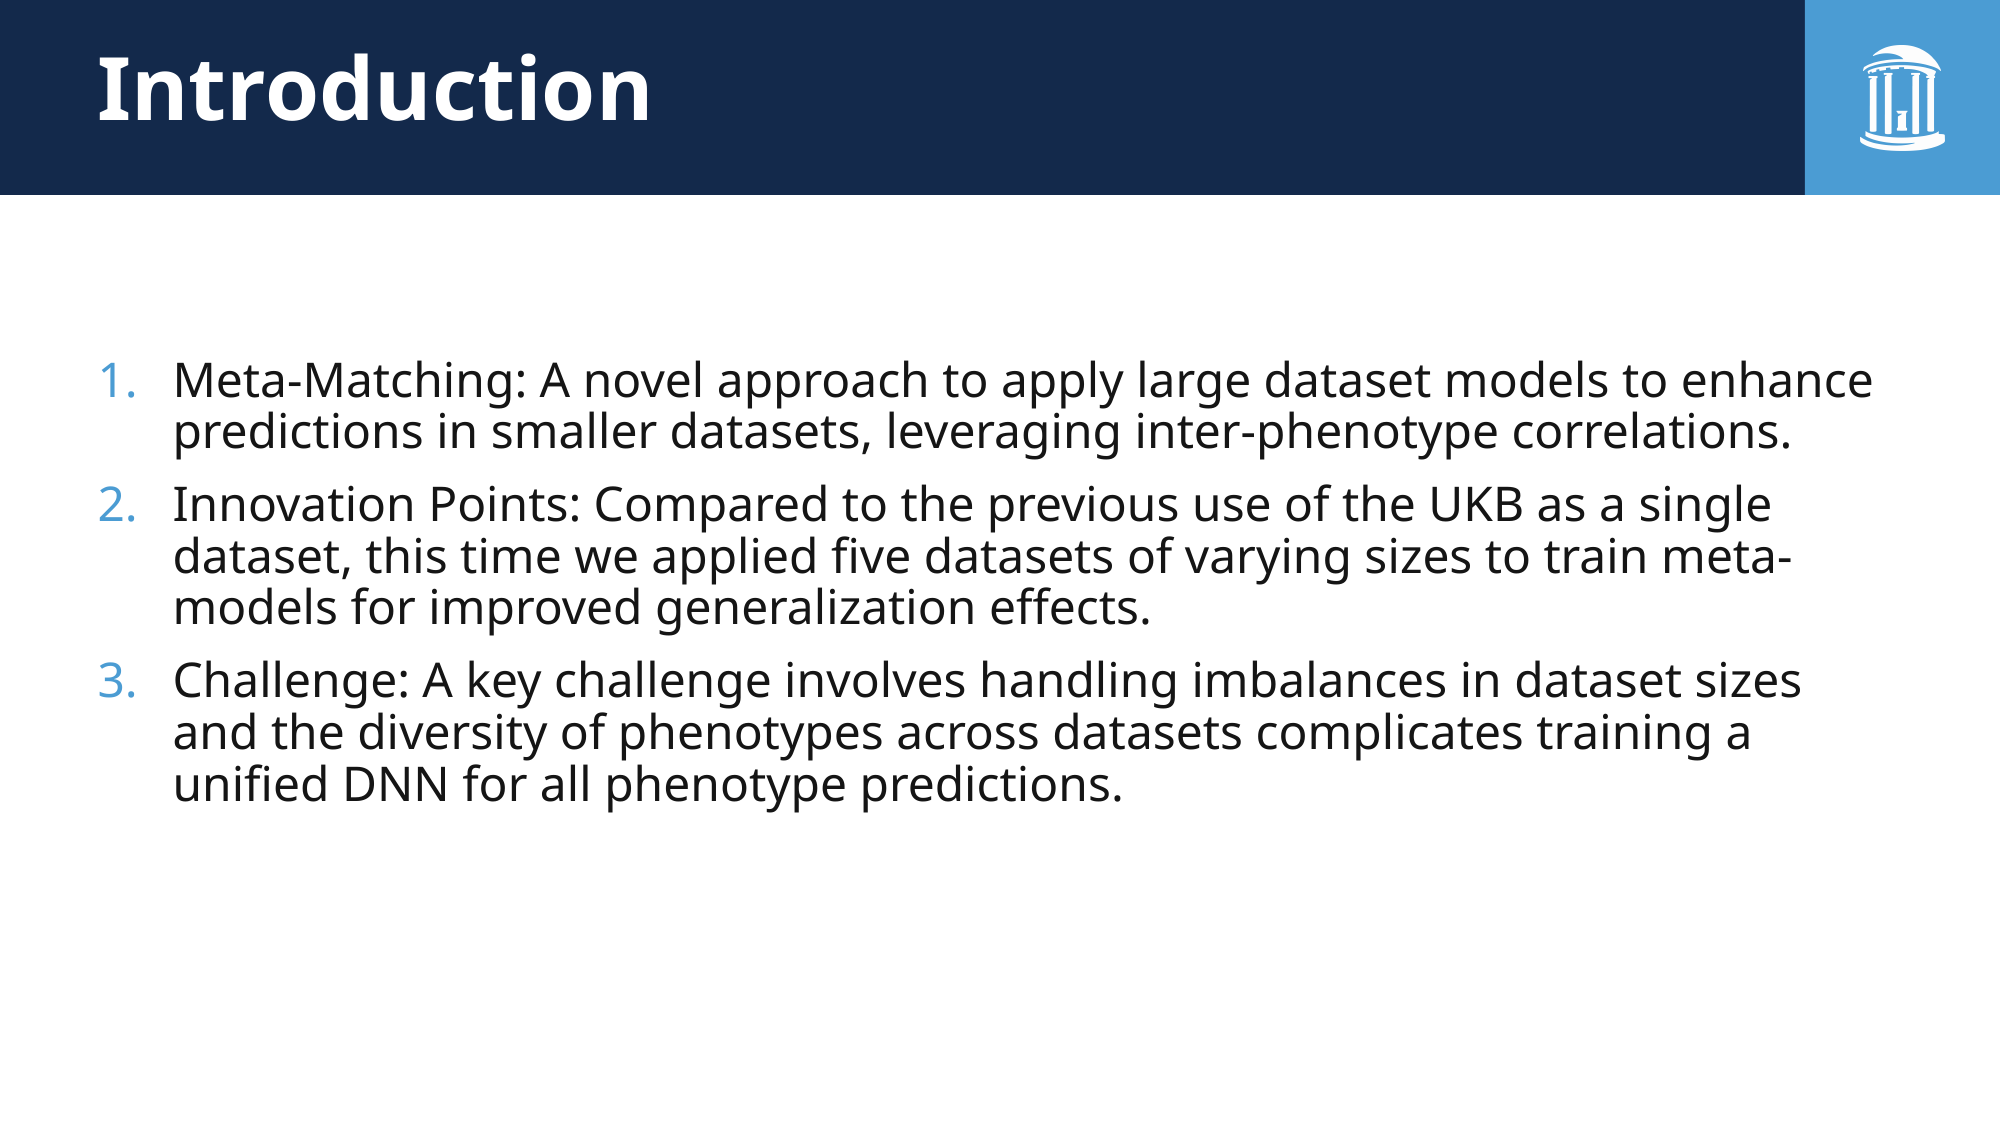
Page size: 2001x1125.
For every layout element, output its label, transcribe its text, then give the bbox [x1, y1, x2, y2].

title Introduction [82, 41, 1686, 144]
picture [1860, 45, 1945, 151]
list Meta-Matching: A novel approach to apply large dataset models to enhance predictions in smaller datasets, leveraging inter-phenotype correlations. Innovation Points: Compared to the previous use of the UKB as a single dataset, this time we applied five datasets of varying sizes to train meta-models for improved generalization effects. Challenge: A key challenge involves handling imbalances in dataset sizes and the diversity of phenotypes across datasets complicates training a unified DNN for all phenotype predictions. [82, 348, 1918, 992]
